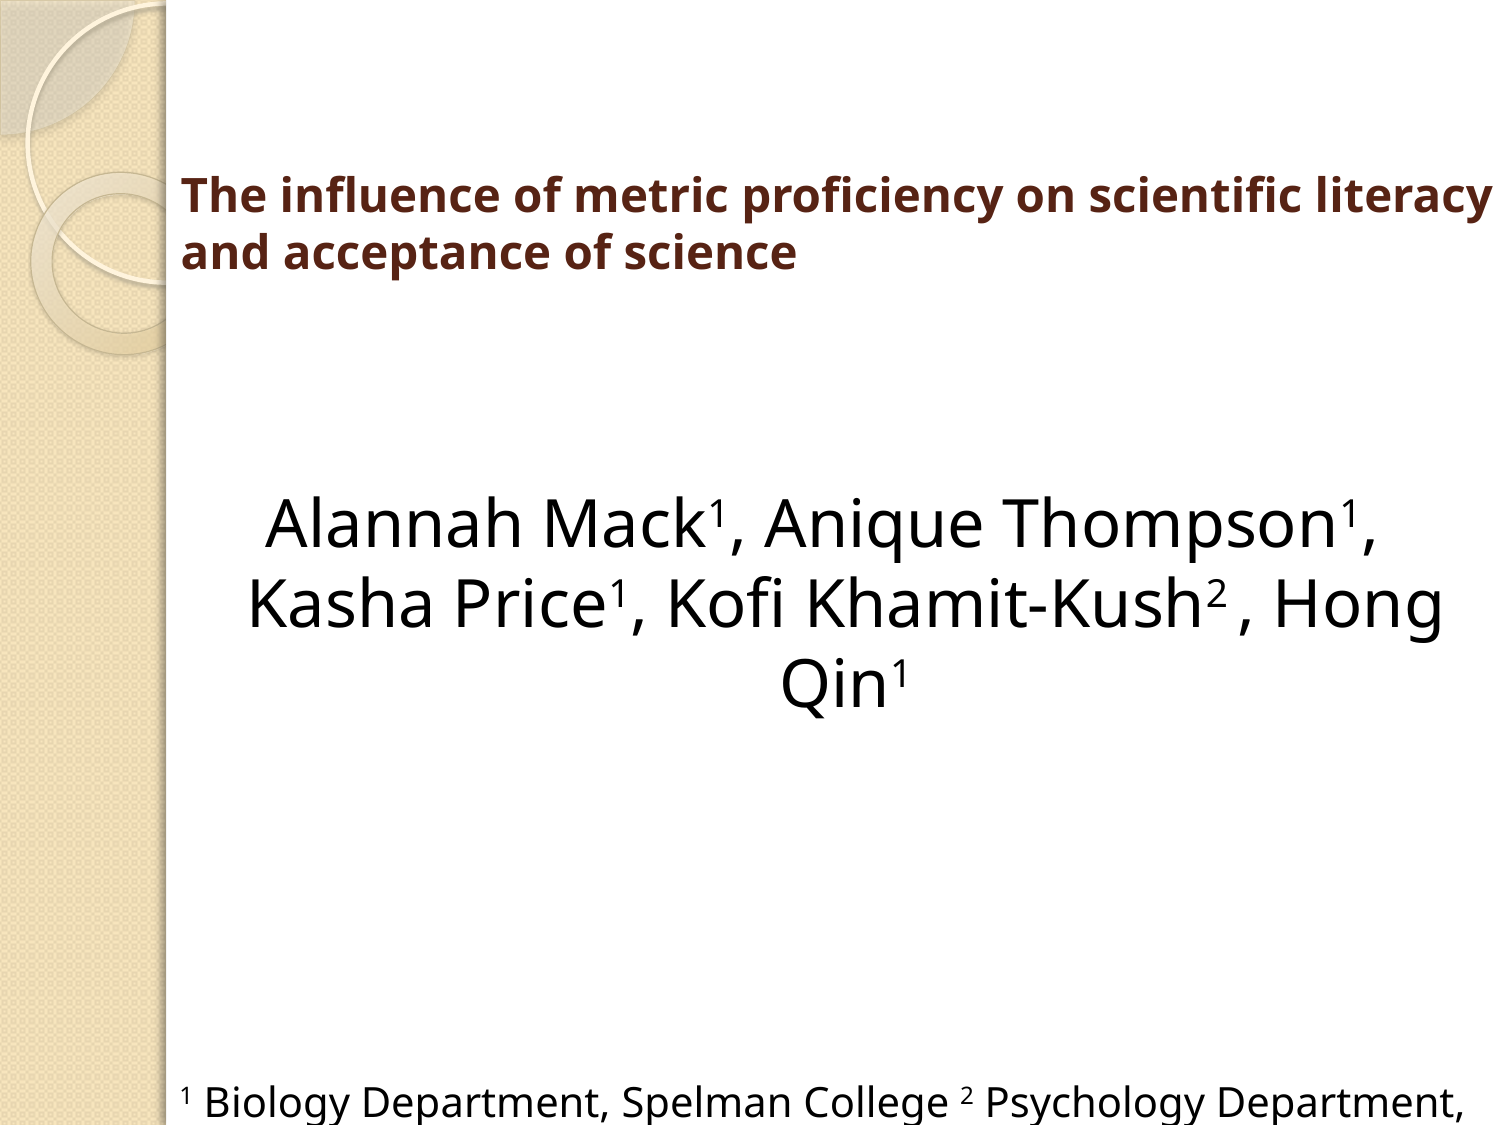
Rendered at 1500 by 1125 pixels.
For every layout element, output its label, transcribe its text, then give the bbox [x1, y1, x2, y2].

list Alannah Mack1, Anique Thompson1, Kasha Price1, Kofi Khamit-Kush2 , Hong Qin1 1 Biology Department, Spelman College 2 Psychology Department, Morehouse College, Atlanta, GA 30314, U.S.A. [140, 380, 1491, 1124]
title The influence of metric proficiency on scientific literacy and acceptance of science [165, 156, 1500, 345]
